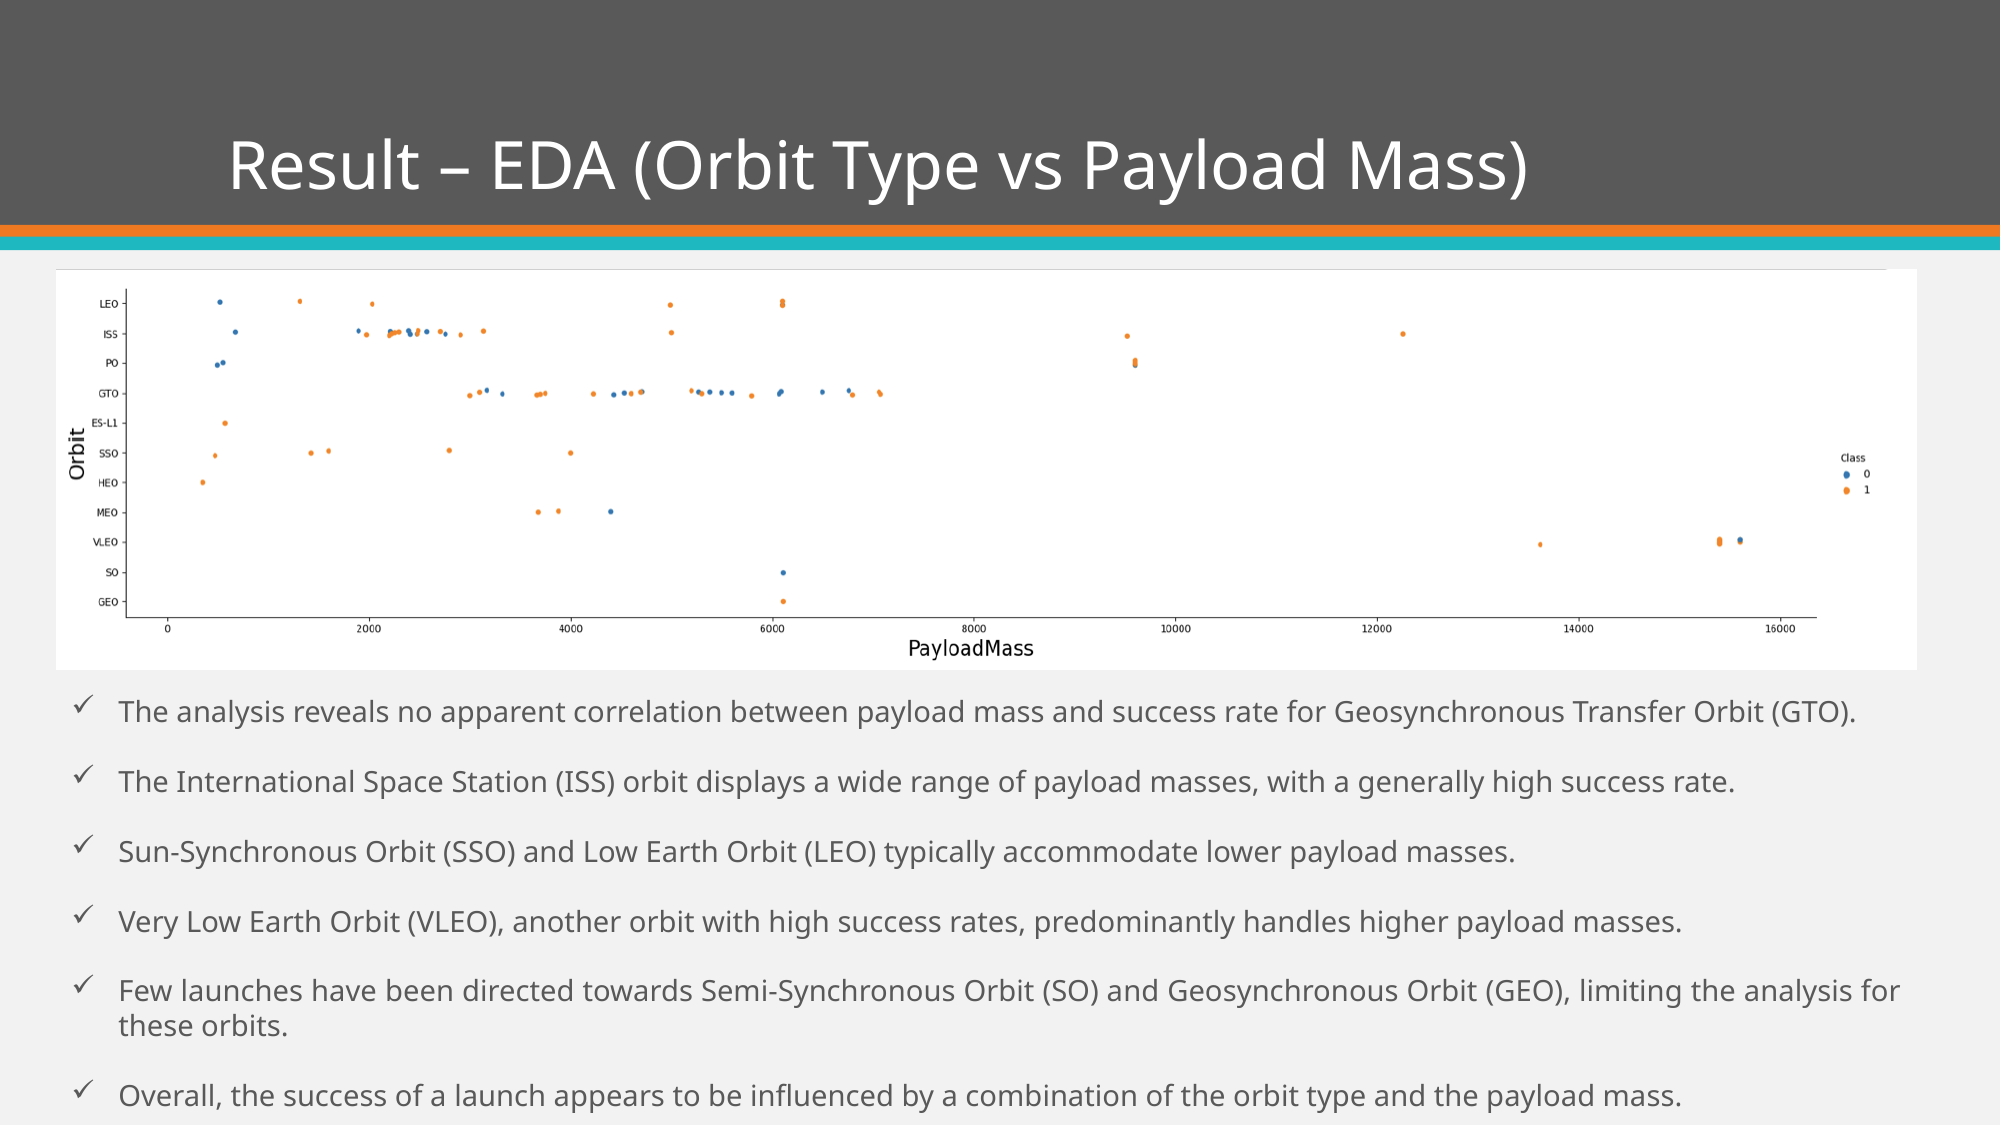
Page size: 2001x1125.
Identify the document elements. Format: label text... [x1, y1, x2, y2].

picture [56, 269, 1917, 670]
text_box The analysis reveals no apparent correlation between payload mass and success rate for Geosynchronous Transfer Orbit (GTO). The International Space Station (ISS) orbit displays a wide range of payload masses, with a generally high success rate. Sun-Synchronous Orbit (SSO) and Low Earth Orbit (LEO) typically accommodate lower payload masses. Very Low Earth Orbit (VLEO), another orbit with high success rates, predominantly handles higher payload masses. Few launches have been directed towards Semi-Synchronous Orbit (SO) and Geosynchronous Orbit (GEO), limiting the analysis for these orbits. Overall, the success of a launch appears to be influenced by a combination of the orbit type and the payload mass. [56, 685, 1917, 1120]
title Result – EDA (Orbit Type vs Payload Mass) [212, 41, 1788, 212]
